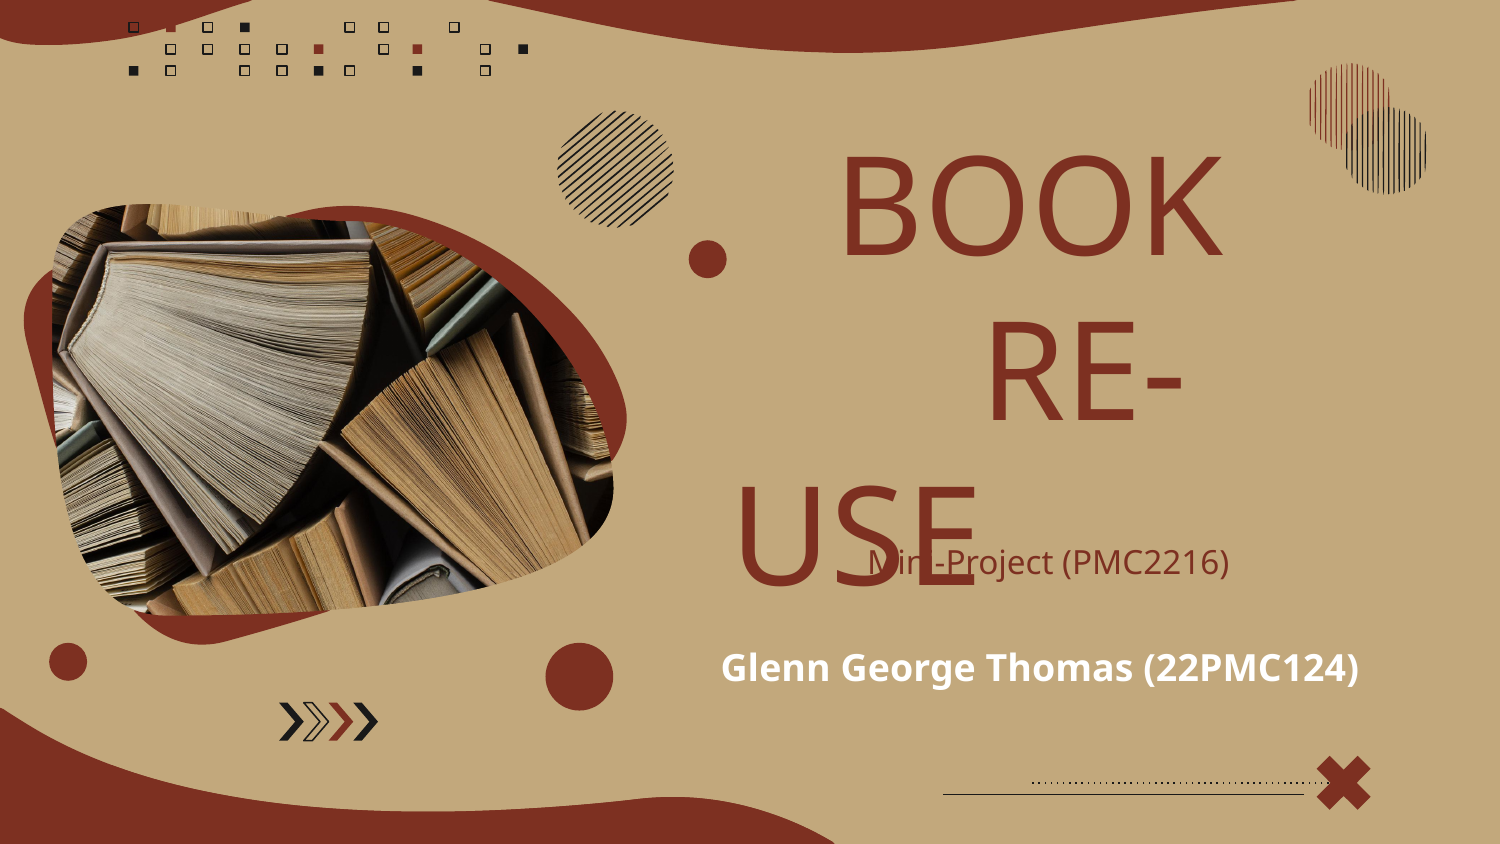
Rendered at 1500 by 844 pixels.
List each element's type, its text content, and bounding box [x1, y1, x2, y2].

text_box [556, 110, 675, 228]
title BOOK RE-USE [730, 198, 1415, 533]
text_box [278, 702, 379, 741]
text_box [0, 773, 835, 844]
text_box [690, 240, 727, 279]
text_box Mini-Project (PMC2216) [725, 534, 1372, 589]
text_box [1, 76, 686, 766]
subtitle Glenn George Thomas (22PMC124) [697, 627, 1383, 706]
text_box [1295, 84, 1441, 174]
